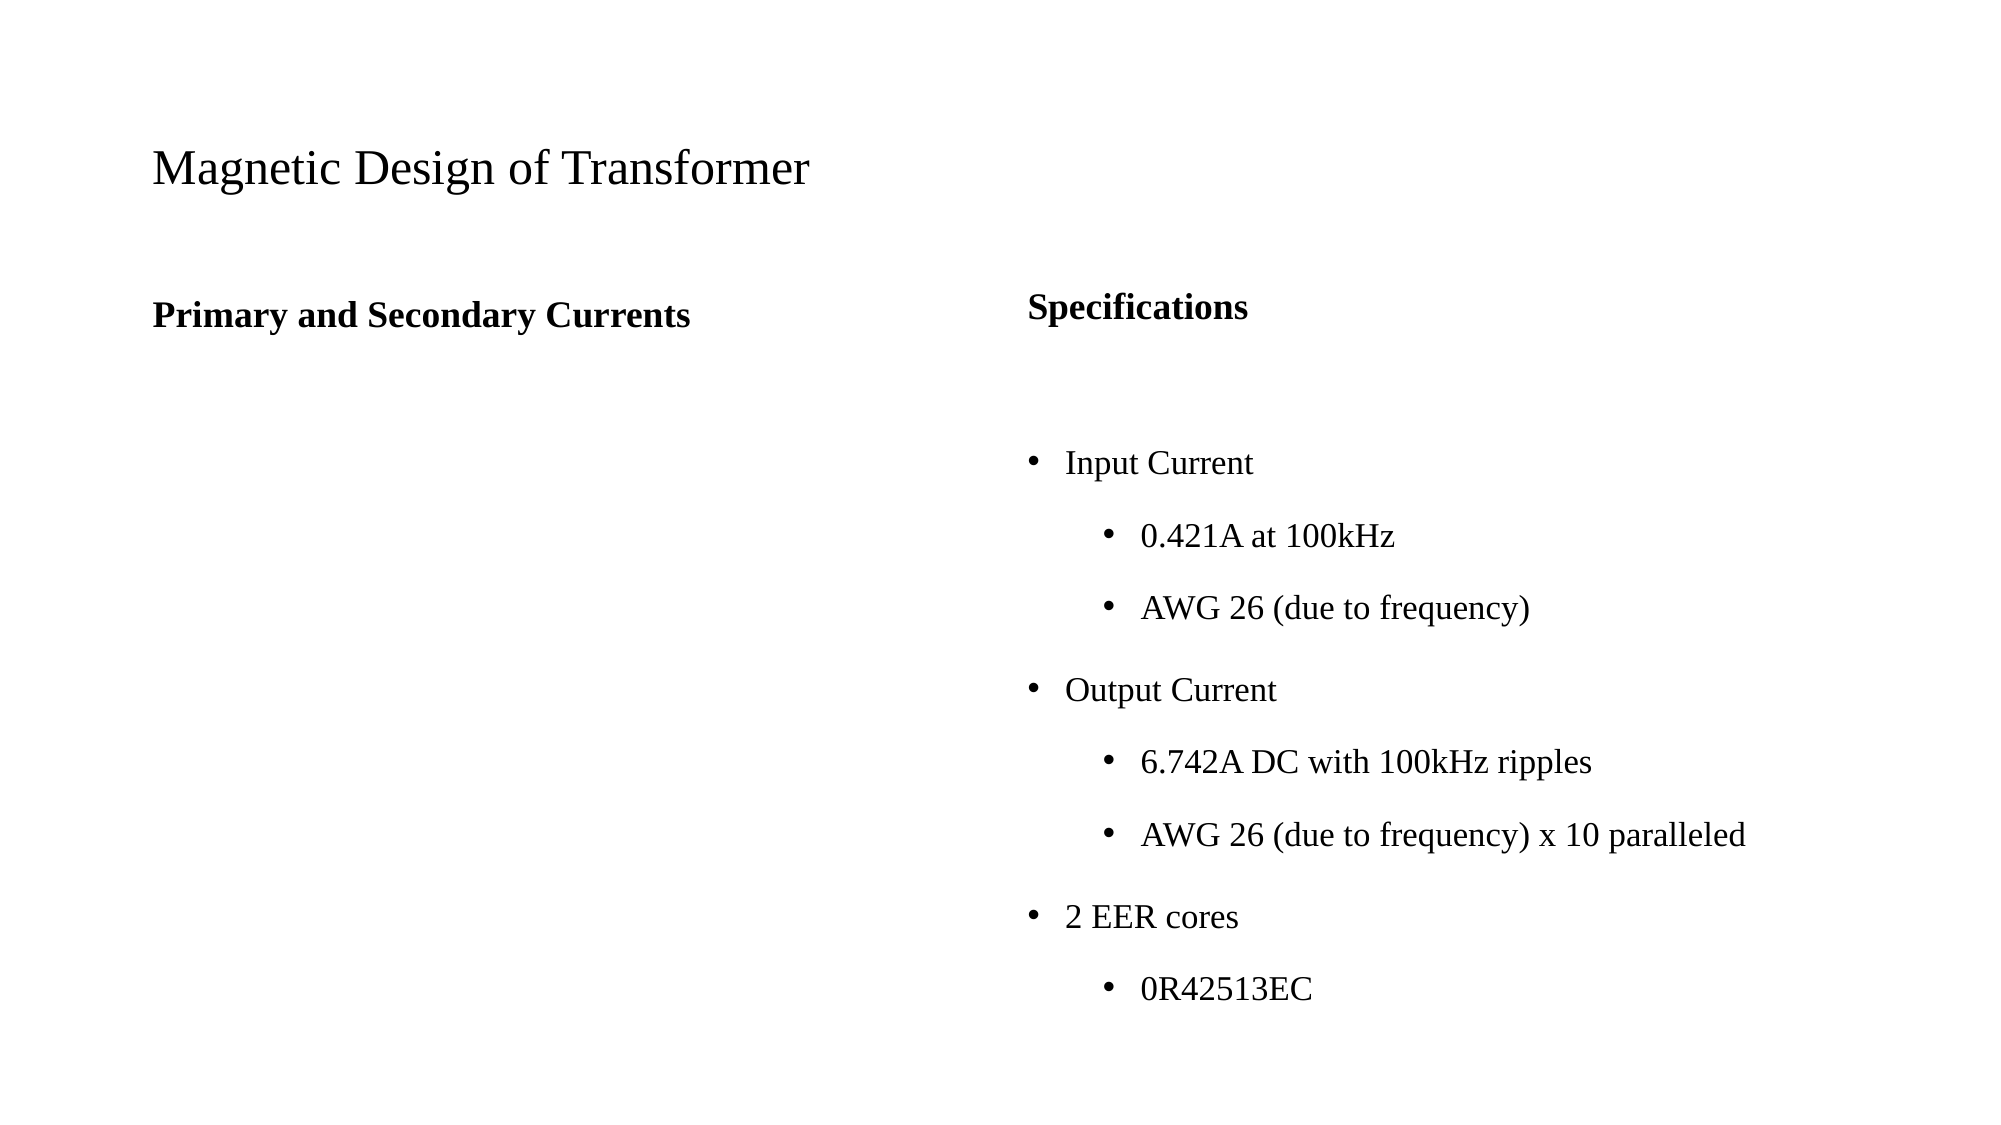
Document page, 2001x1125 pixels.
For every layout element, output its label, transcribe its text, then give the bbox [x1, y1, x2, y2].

list Input Current 0.421A at 100kHz AWG 26 (due to frequency) Output Current 6.742A DC with 100kHz ripples AWG 26 (due to frequency) x 10 paralleled 2 EER cores 0R42513EC [1012, 411, 1863, 1016]
list Specifications [1012, 275, 1863, 336]
list Primary and Secondary Currents [137, 275, 984, 343]
title Magnetic Design of Transformer [137, 59, 1863, 278]
